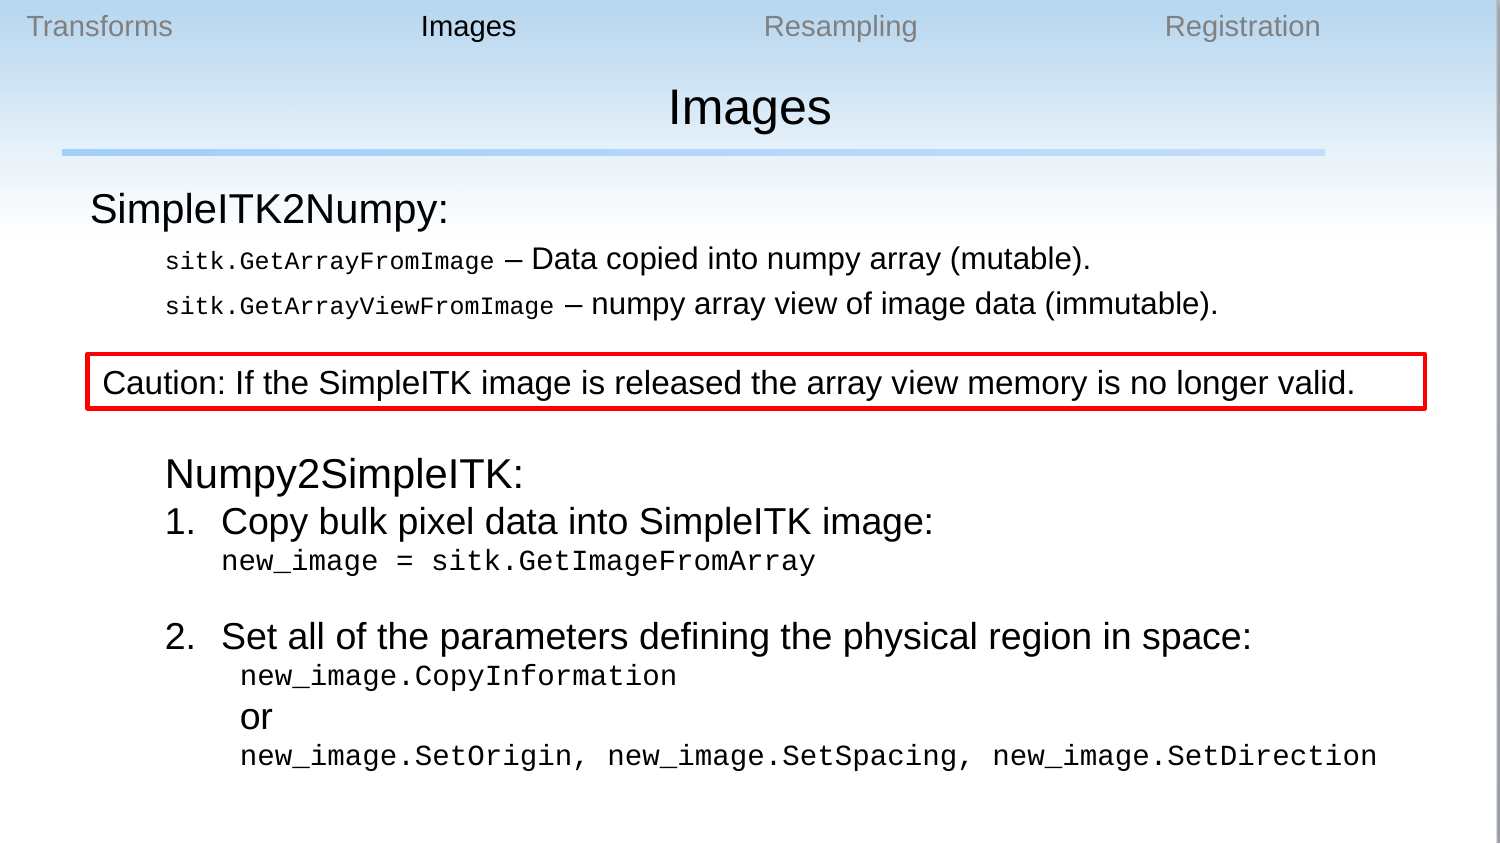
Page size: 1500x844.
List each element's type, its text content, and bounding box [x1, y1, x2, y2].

text_box SimpleITK2Numpy: sitk.GetArrayFromImage – Data copied into numpy array (mutable). sitk.GetArrayViewFromImage – numpy array view of image data (immutable). Numpy2SimpleITK: Copy bulk pixel data into SimpleITK image: new_image = sitk.GetImageFromArray Set all of the parameters defining the physical region in space: new_image.CopyInformation or new_image.SetOrigin, new_image.SetSpacing, new_image.SetDirection [74, 174, 1438, 779]
title Images [75, 50, 1425, 174]
picture [0, 0, 1500, 843]
text_box Transforms Images Resampling Registration [11, 0, 1500, 50]
text_box Caution: If the SimpleITK image is released the array view memory is no longer valid. [87, 353, 1425, 409]
